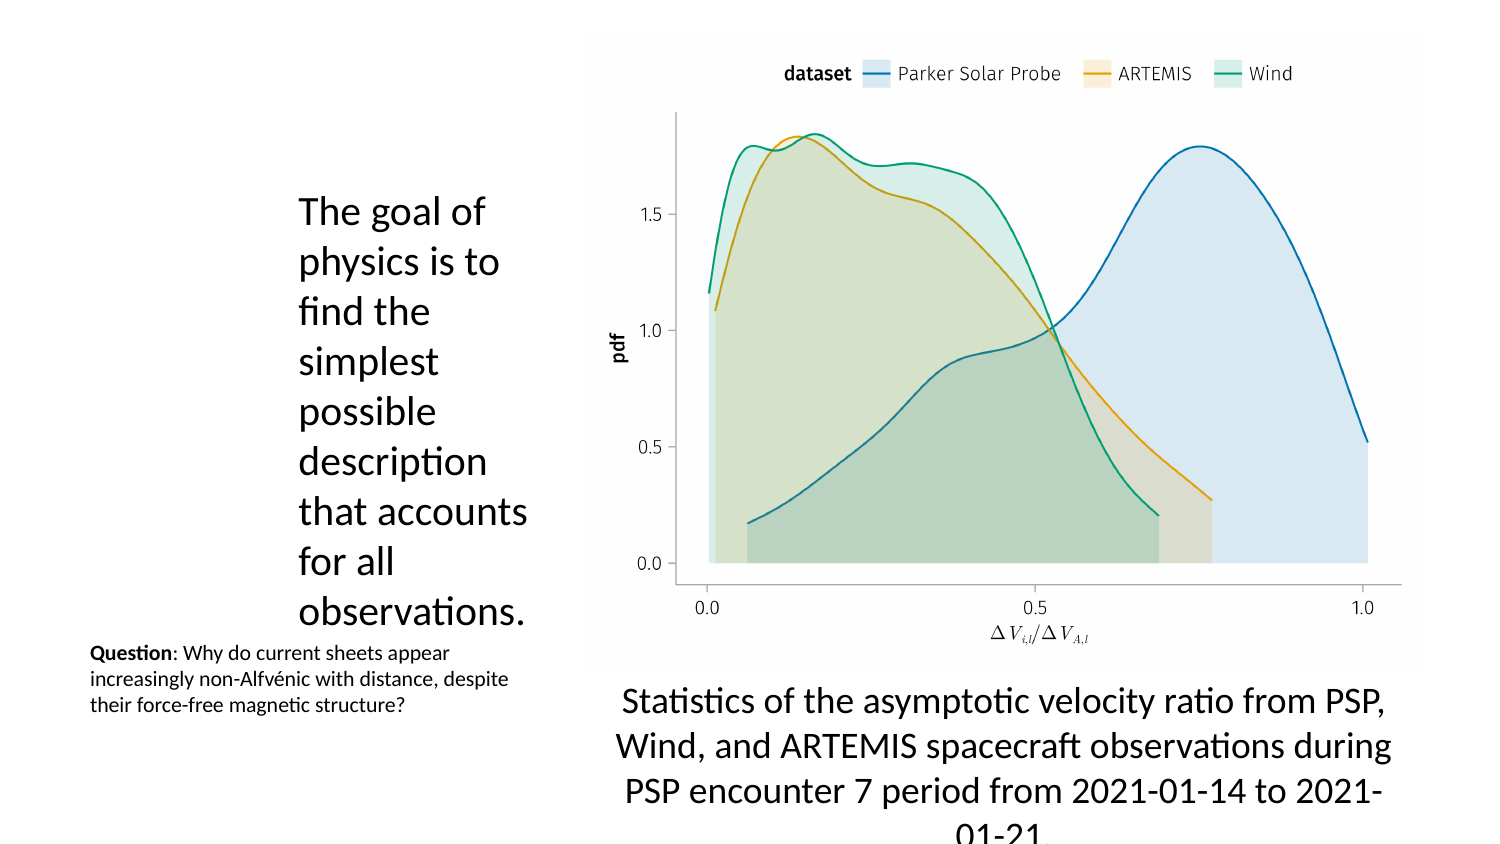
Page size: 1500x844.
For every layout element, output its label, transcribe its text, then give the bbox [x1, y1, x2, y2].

text_box Statistics of the asymptotic velocity ratio from PSP, Wind, and ARTEMIS spacecraft observations during PSP encounter 7 period from 2021-01-14 to 2021-01-21. [585, 674, 1423, 753]
list The goal of physics is to find the simplest possible description that accounts for all observations. Question: Why do current sheets appear increasingly non-Alfvénic with distance, despite their force-free magnetic structure? [75, 176, 569, 754]
picture [585, 37, 1424, 667]
